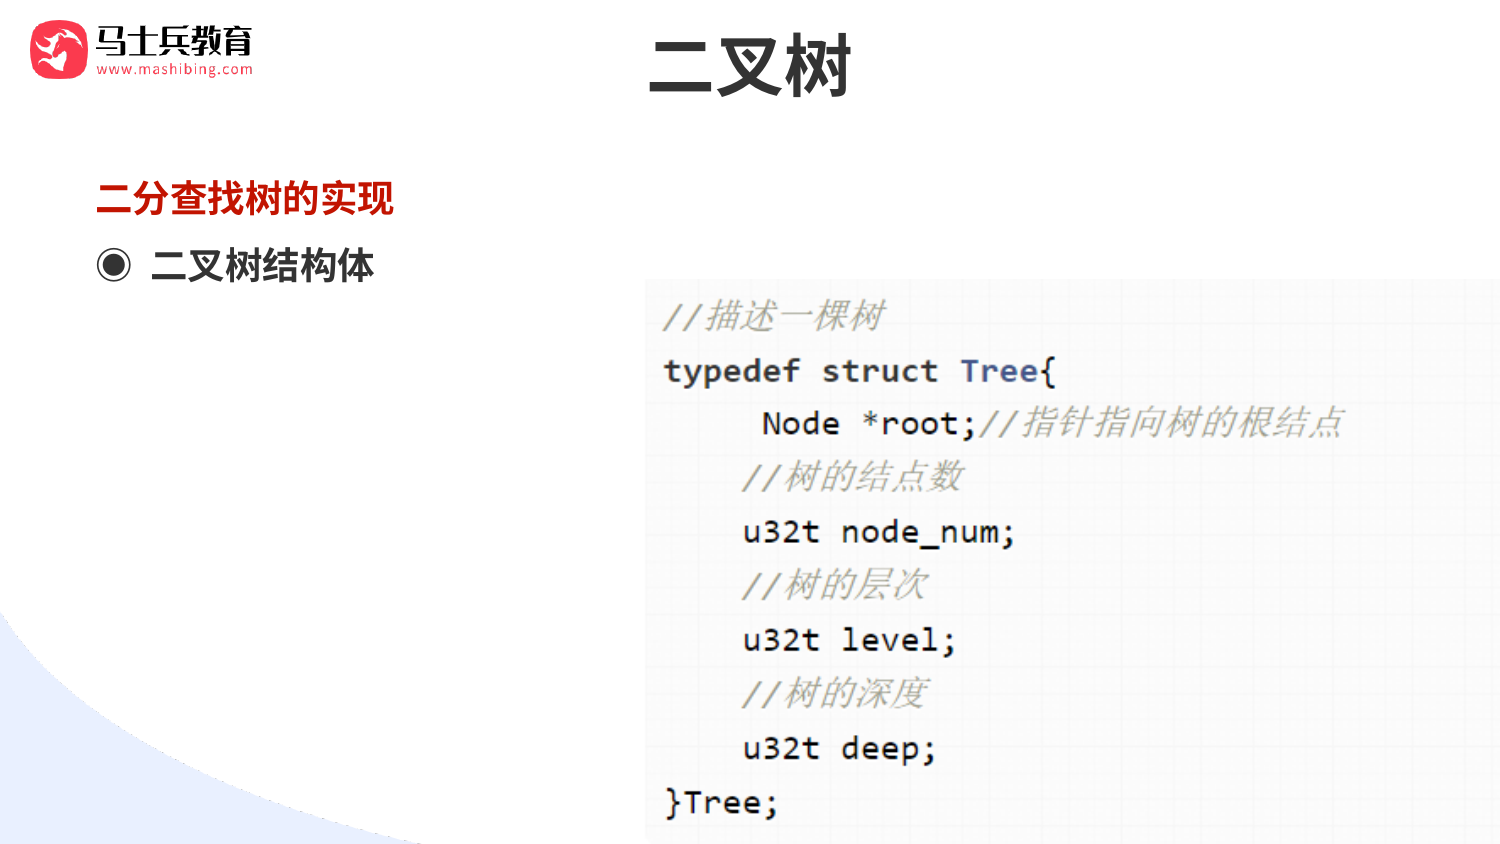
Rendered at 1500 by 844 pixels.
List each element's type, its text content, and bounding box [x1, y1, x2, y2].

picture [0, 279, 1500, 844]
text_box 二叉树 [403, 0, 1097, 128]
text_box 二分查找树的实现 ◉ 二叉树结构体 [80, 128, 1343, 311]
picture [30, 20, 252, 79]
